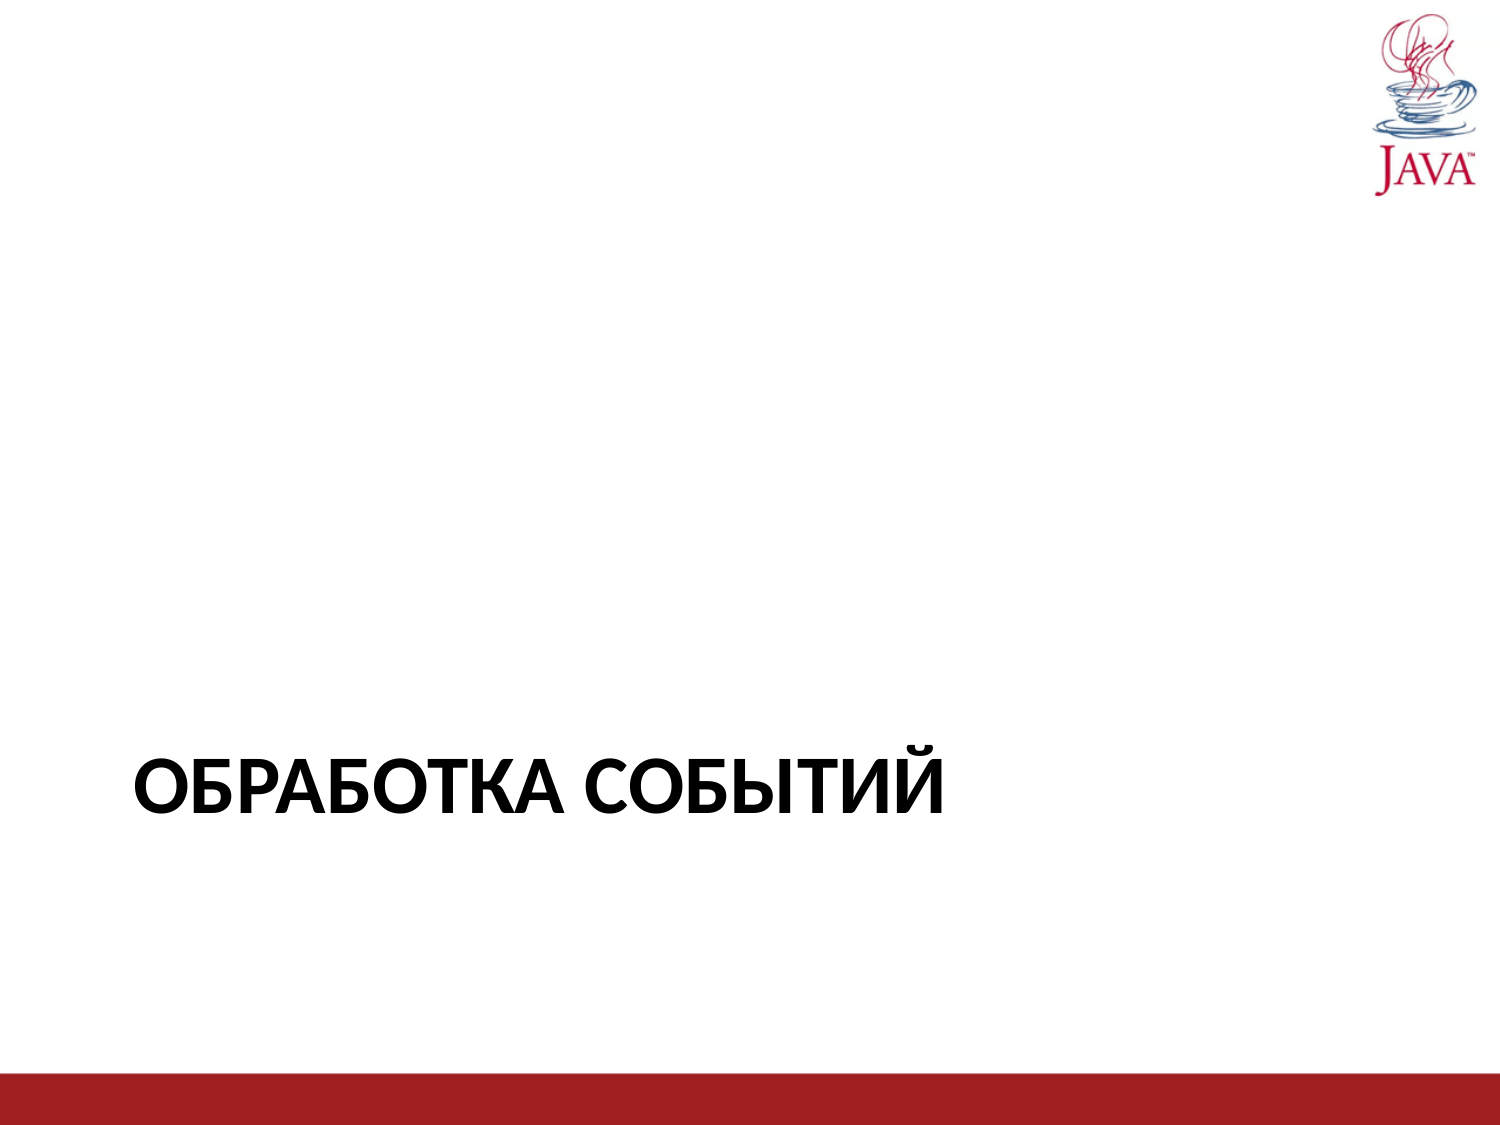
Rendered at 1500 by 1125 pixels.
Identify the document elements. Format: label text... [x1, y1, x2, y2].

picture [0, 0, 1500, 1125]
title Обработка событий [118, 722, 1394, 947]
